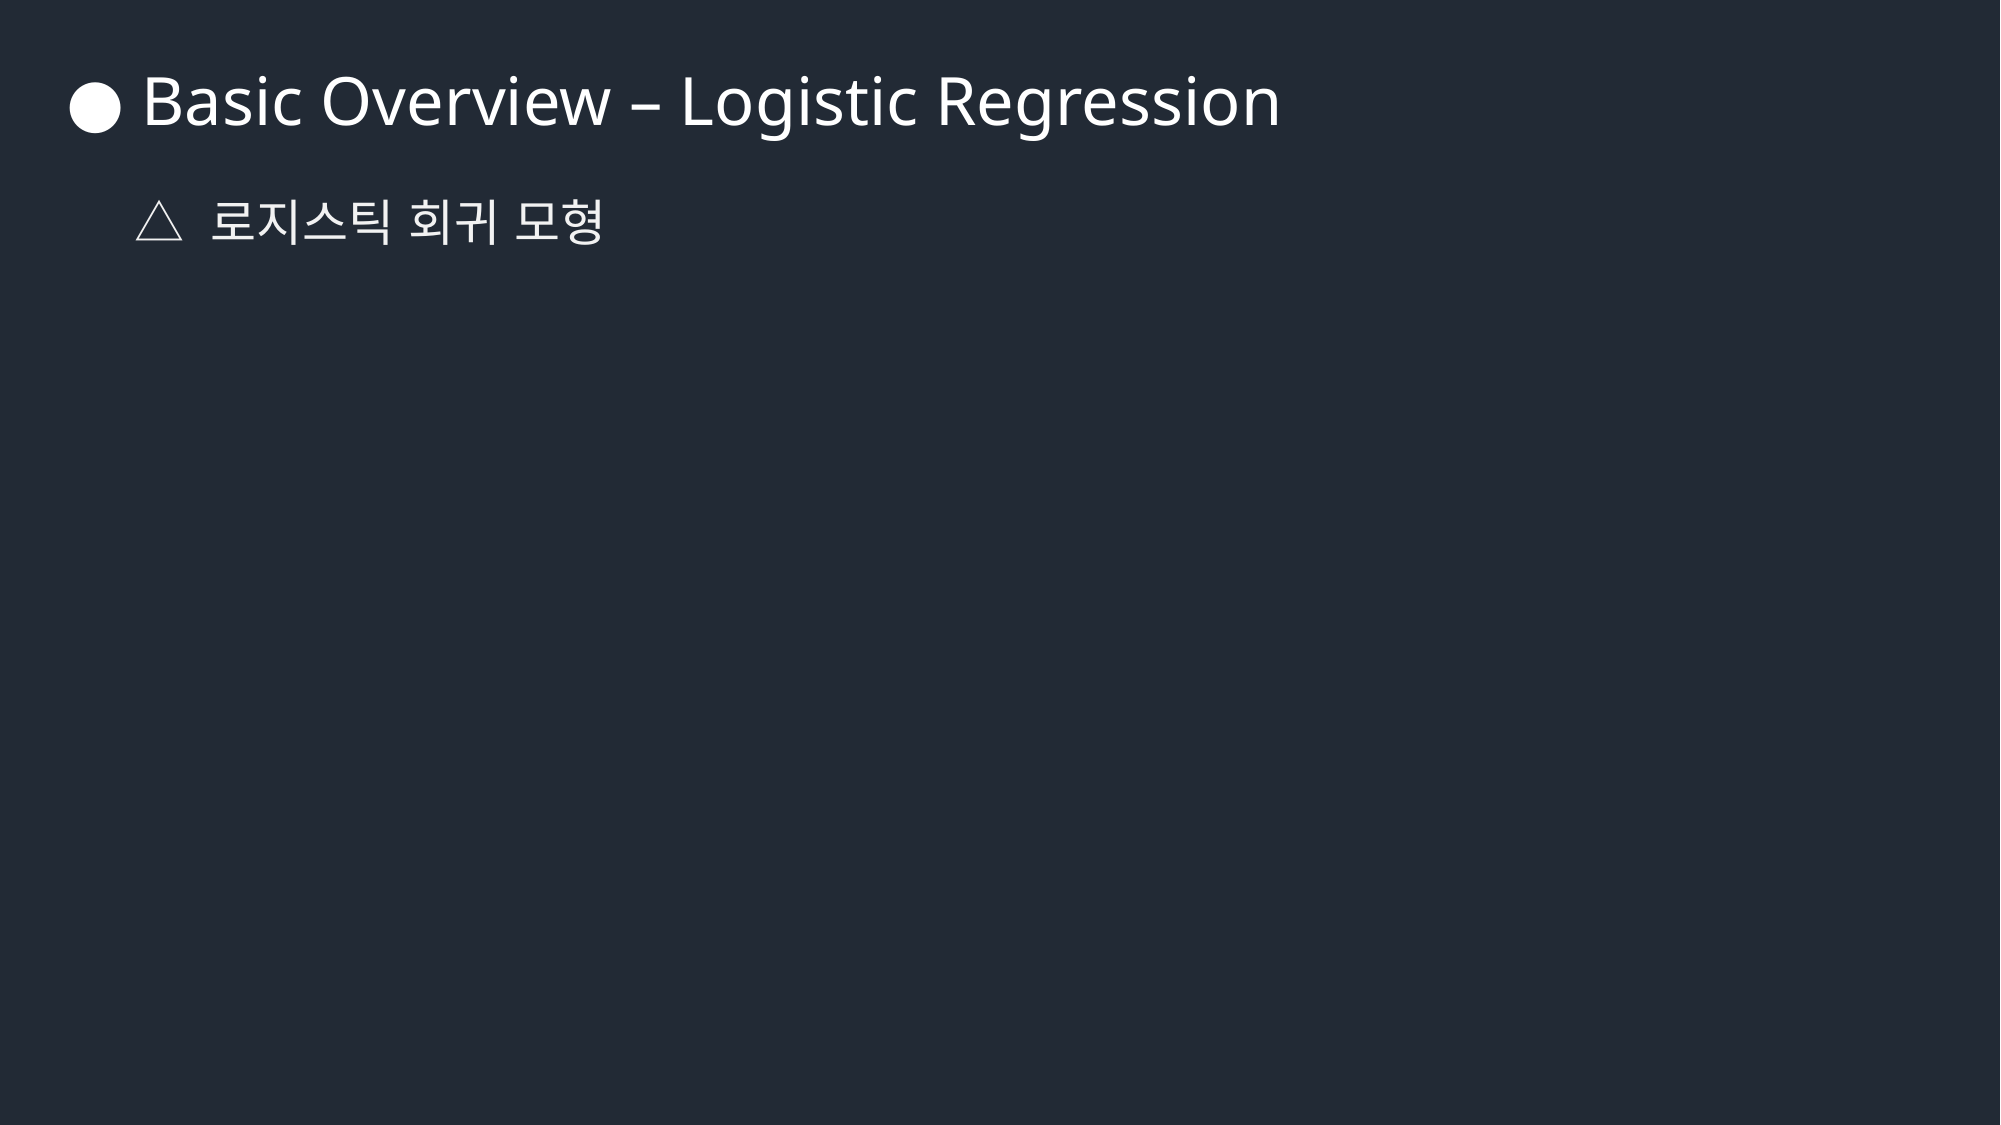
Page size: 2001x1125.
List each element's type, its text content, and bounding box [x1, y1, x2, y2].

text_box ● Basic Overview – Logistic Regression [51, 51, 1415, 146]
text_box △ 로지스틱 회귀 모형 [119, 184, 1783, 259]
